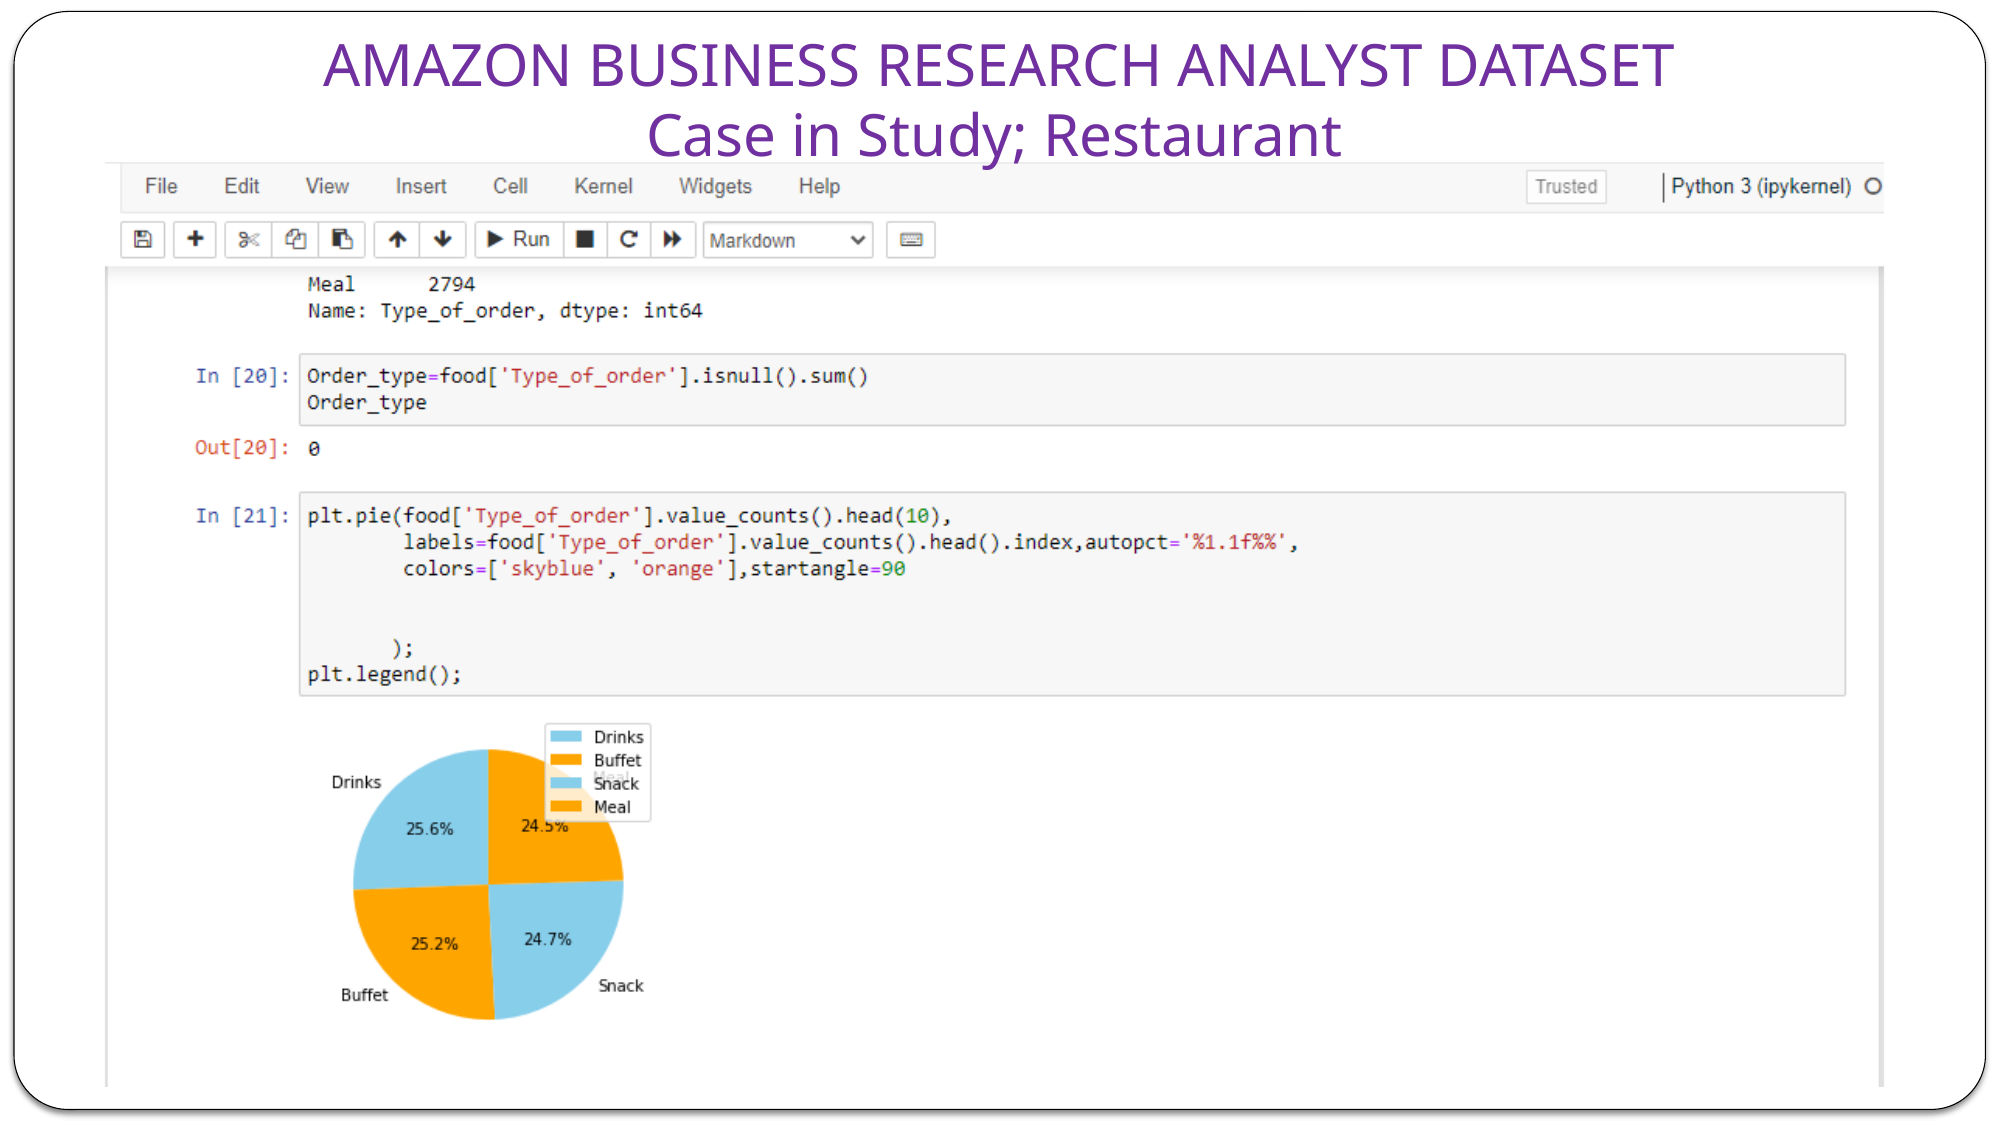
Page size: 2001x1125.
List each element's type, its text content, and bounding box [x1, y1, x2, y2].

picture [104, 155, 1885, 1087]
text_box AMAZON BUSINESS RESEARCH ANALYST DATASET Case in Study; Restaurant [41, 20, 1948, 266]
